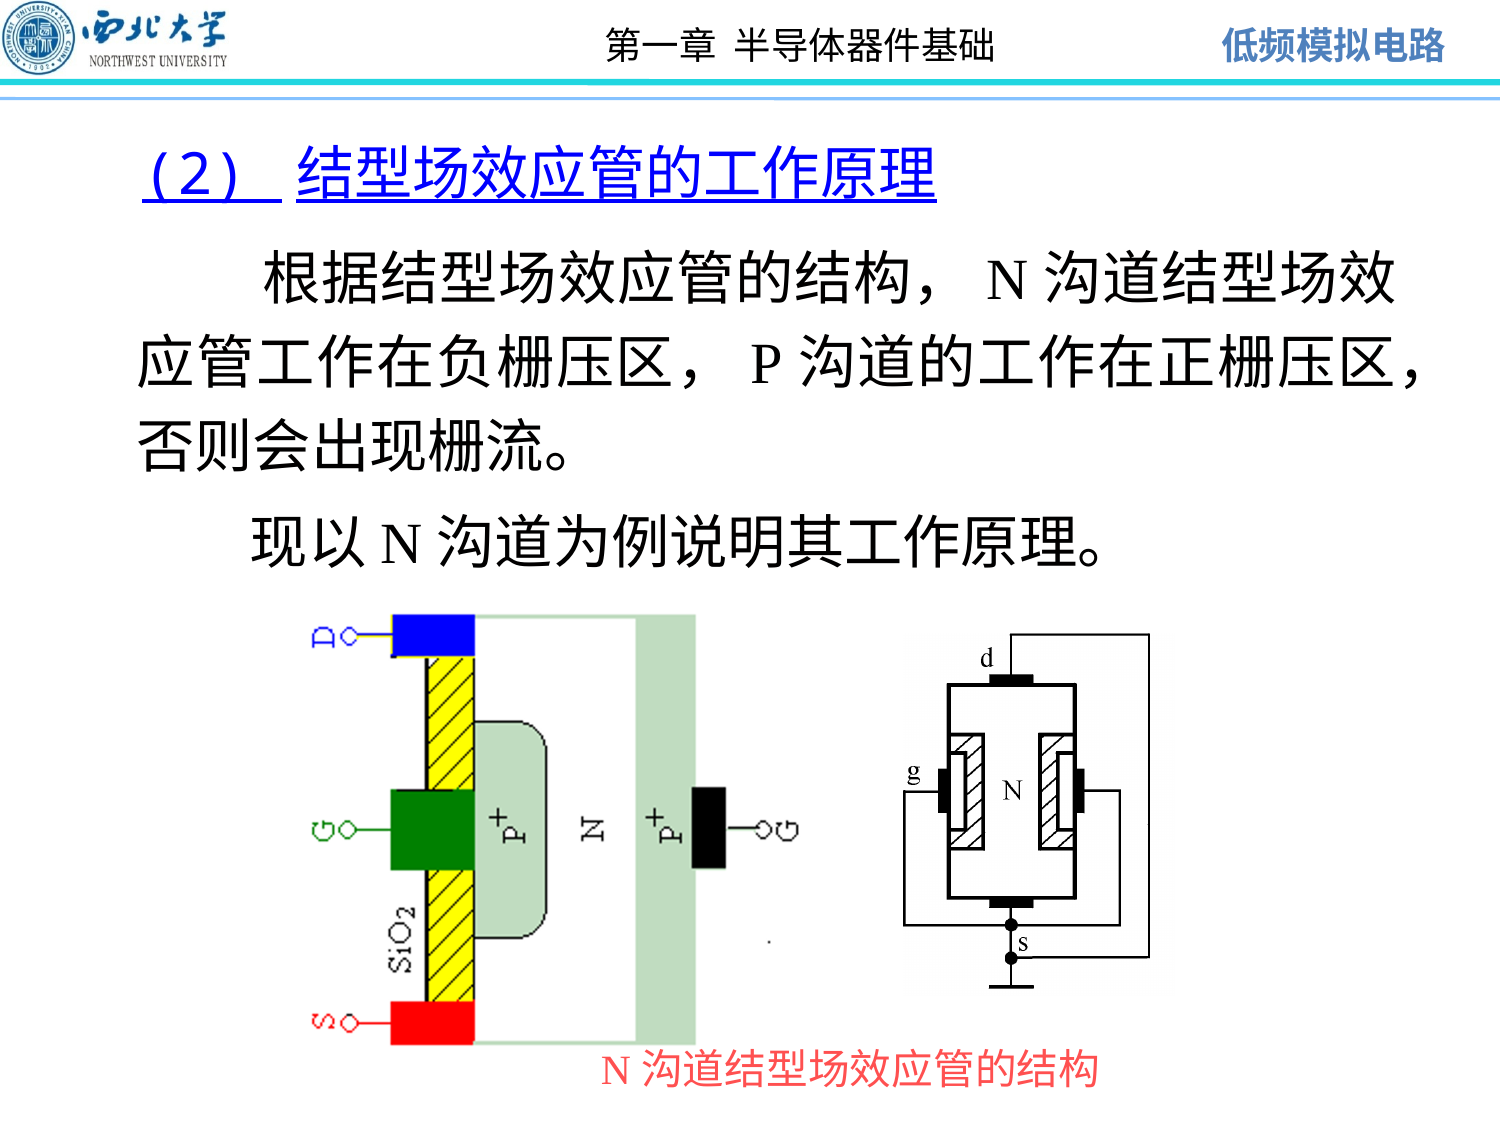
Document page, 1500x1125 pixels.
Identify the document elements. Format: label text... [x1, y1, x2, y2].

text_box (2) 结型场效应管的工作原理 [112, 125, 1325, 219]
text_box N沟道结型场效应管的结构 [466, 1035, 1235, 1100]
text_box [903, 633, 1175, 997]
slide_number [1074, 1042, 1425, 1103]
picture [294, 564, 815, 1086]
text_box 根据结型场效应管的结构，N沟道结型场效应管工作在负栅压区，P沟道的工作在正栅压区，否则会出现栅流。 现以N沟道为例说明其工作原理。 [64, 219, 1413, 589]
picture [0, 0, 229, 76]
